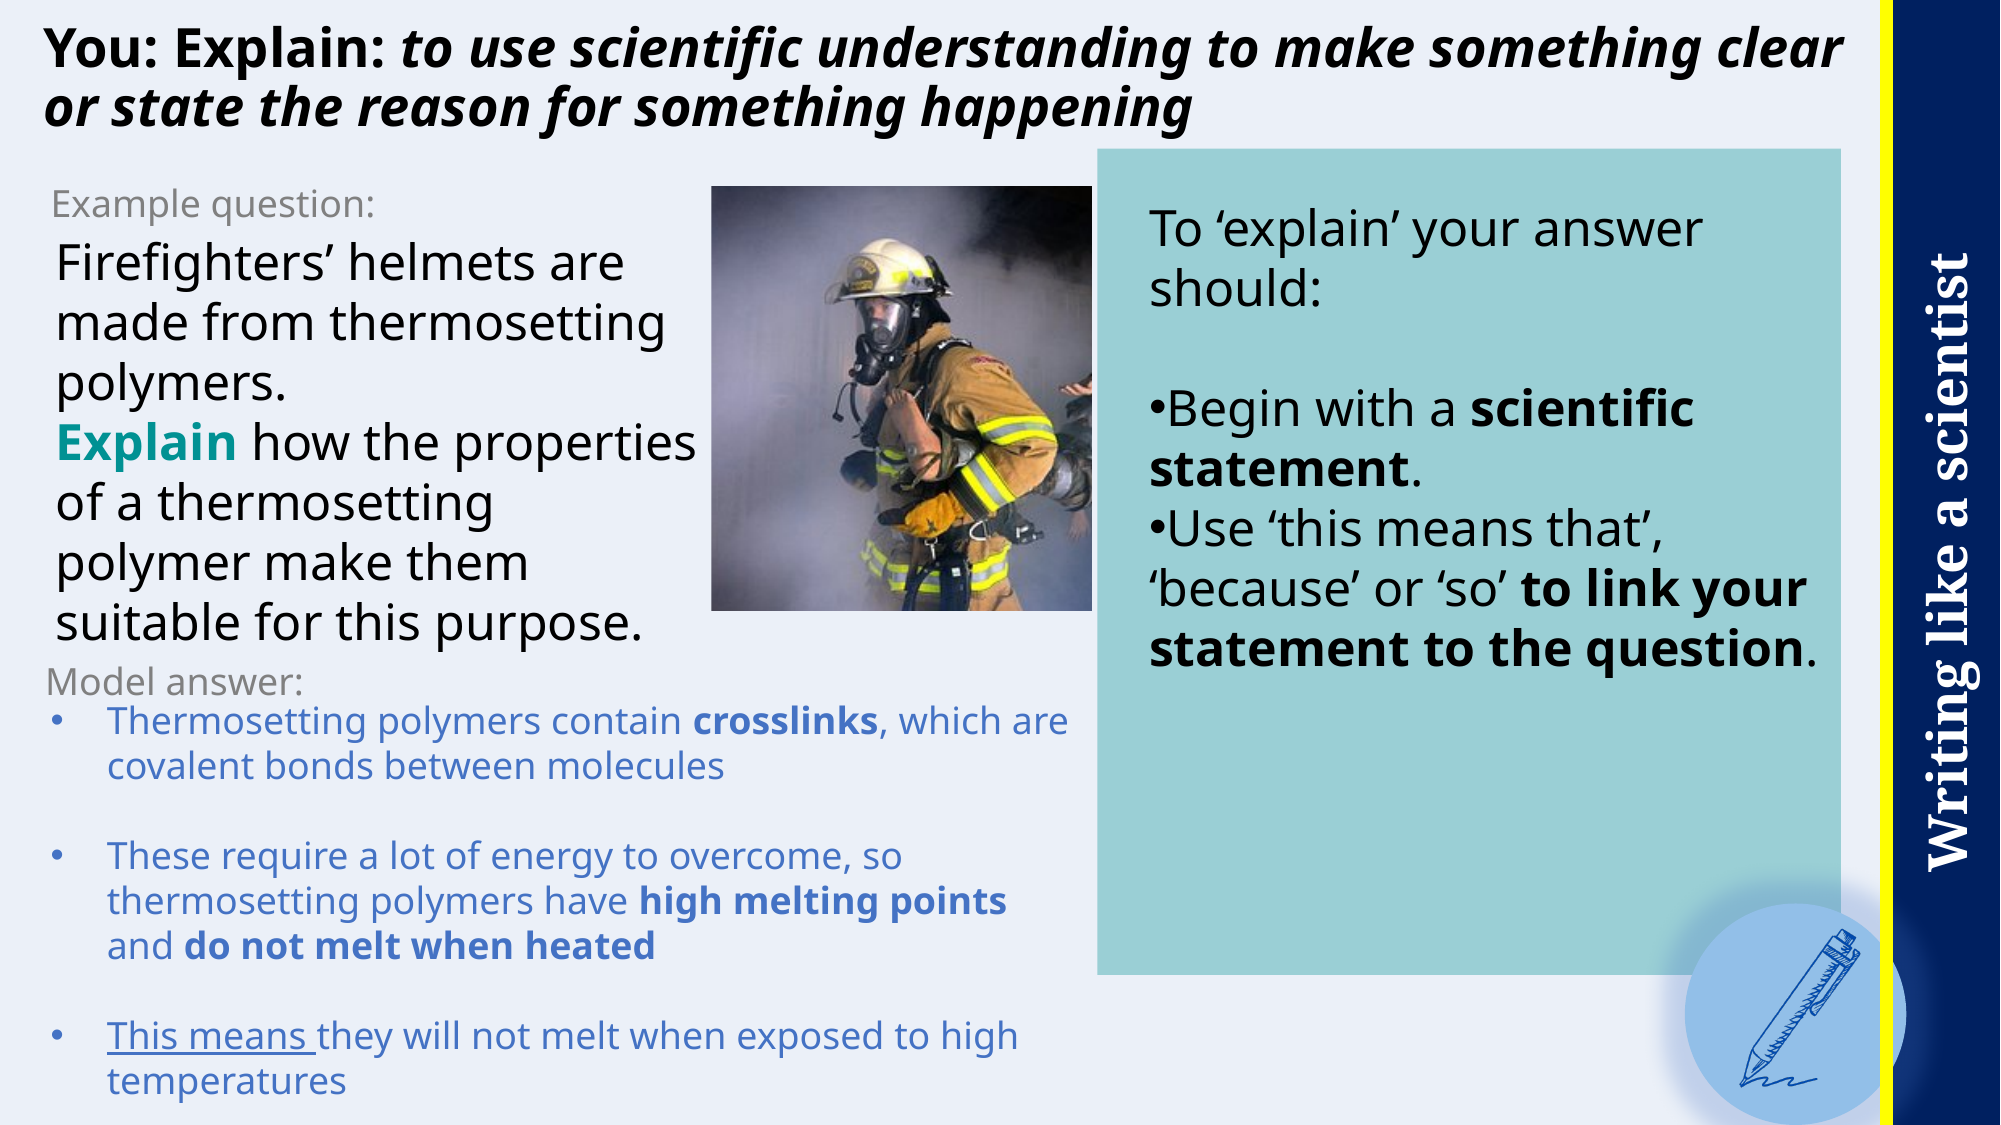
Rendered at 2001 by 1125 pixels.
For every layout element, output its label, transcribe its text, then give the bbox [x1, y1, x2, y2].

text_box Example question: [35, 172, 445, 233]
text_box Model answer: [30, 650, 415, 711]
text_box To ‘explain’ your answer should: Begin with a scientific statement. Use ‘this means that’, ‘because’ or ‘so’ to link your statement to the question. [1134, 188, 1835, 684]
picture [1687, 913, 1882, 1108]
picture [711, 186, 1092, 611]
text_box Thermosetting polymers contain crosslinks, which are covalent bonds between molecules These require a lot of energy to overcome, so thermosetting polymers have high melting points and do not melt when heated This means they will not melt when exposed to high temperatures [35, 689, 1090, 1110]
text_box Firefighters’ helmets are made from thermosetting polymers. Explain how the properties of a thermosetting polymer make them suitable for this purpose. [41, 223, 716, 658]
title You: Explain: to use scientific understanding to make something clear or state the reason for something happening [43, 22, 1867, 138]
